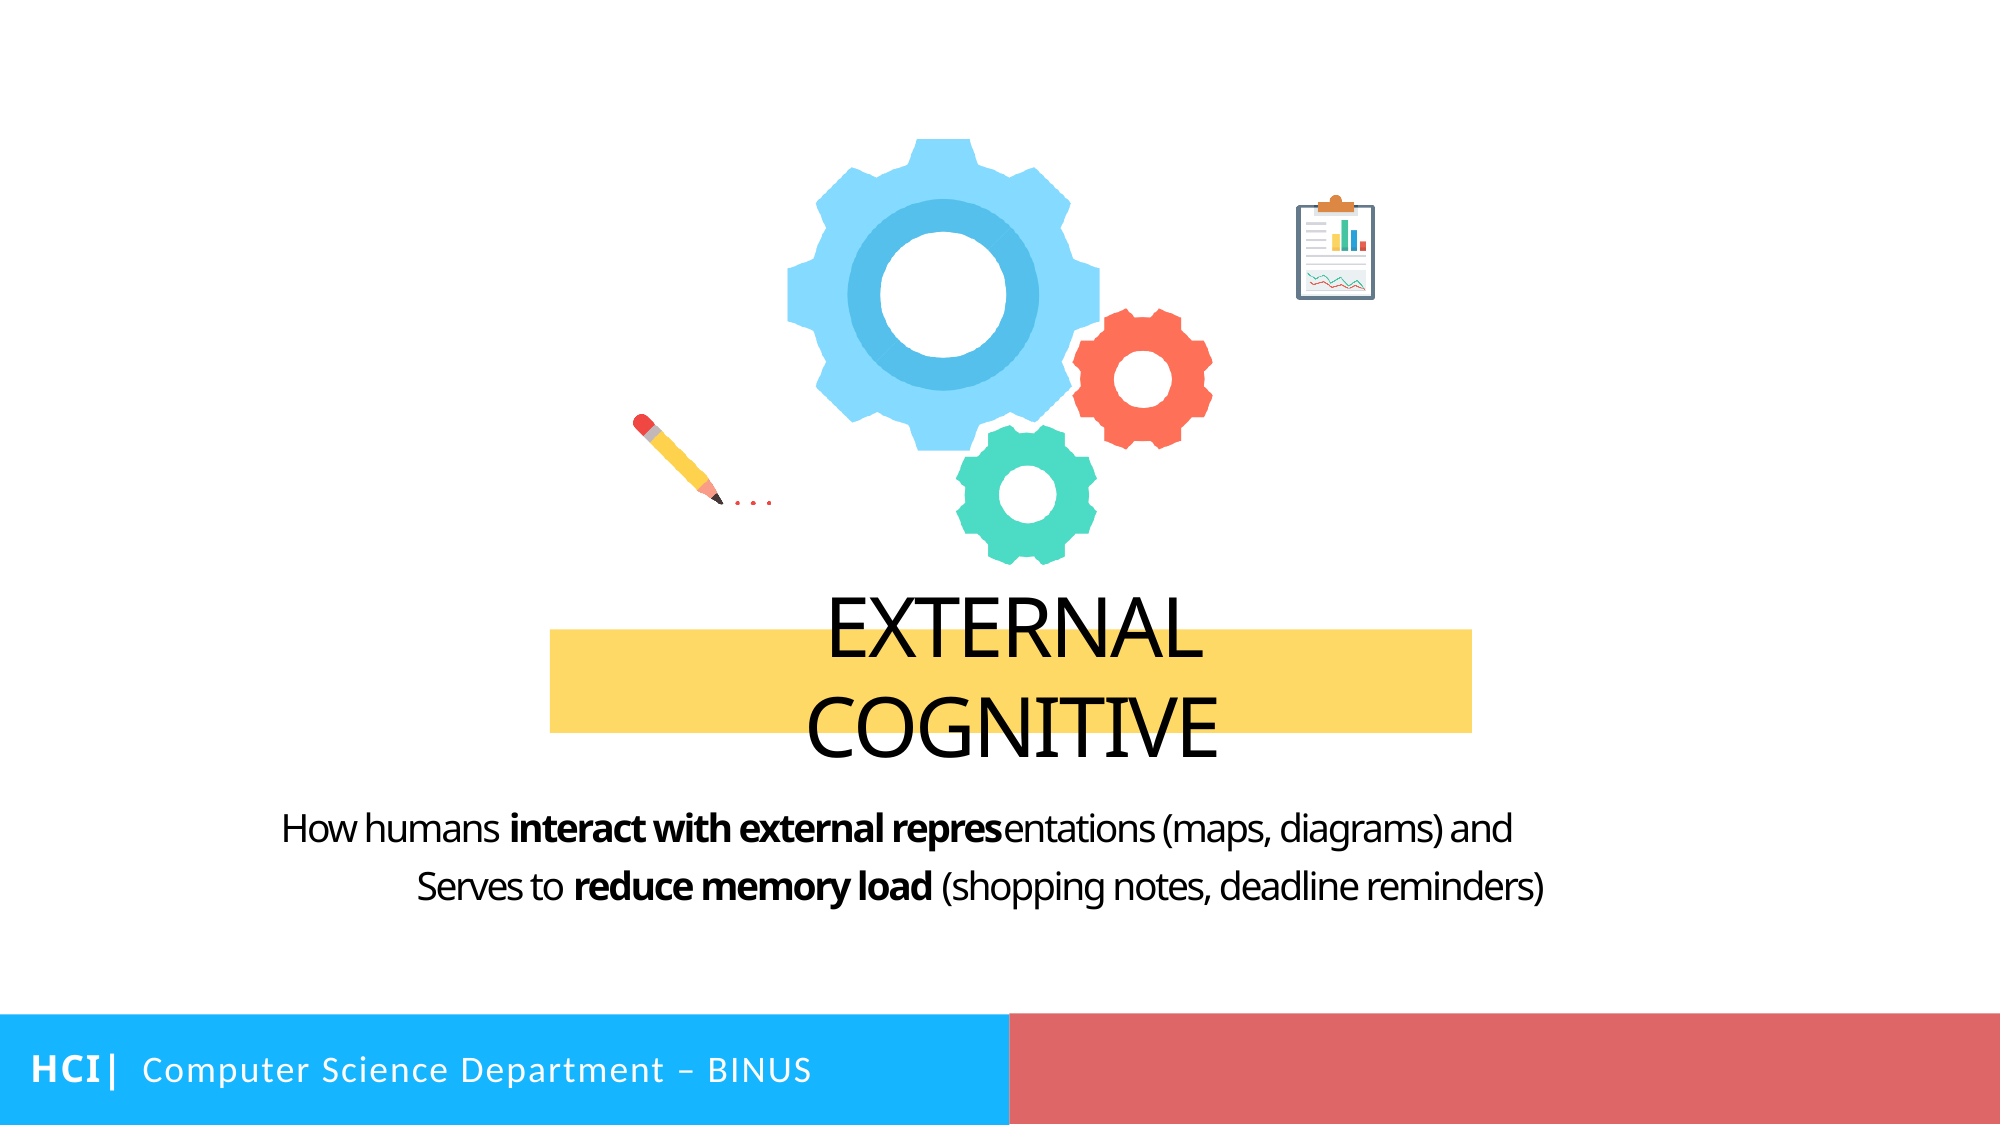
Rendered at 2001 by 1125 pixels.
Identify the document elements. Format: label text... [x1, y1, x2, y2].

text_box How humans interact with external representations (maps, diagrams) and Serves to reduce memory load (shopping notes, deadline reminders) [280, 793, 1678, 909]
picture [633, 414, 771, 505]
picture [787, 139, 1213, 565]
text_box [549, 629, 611, 733]
title EXTERNAL COGNITIVE [611, 571, 1414, 775]
text_box [1414, 629, 1472, 733]
picture [1296, 195, 1375, 300]
